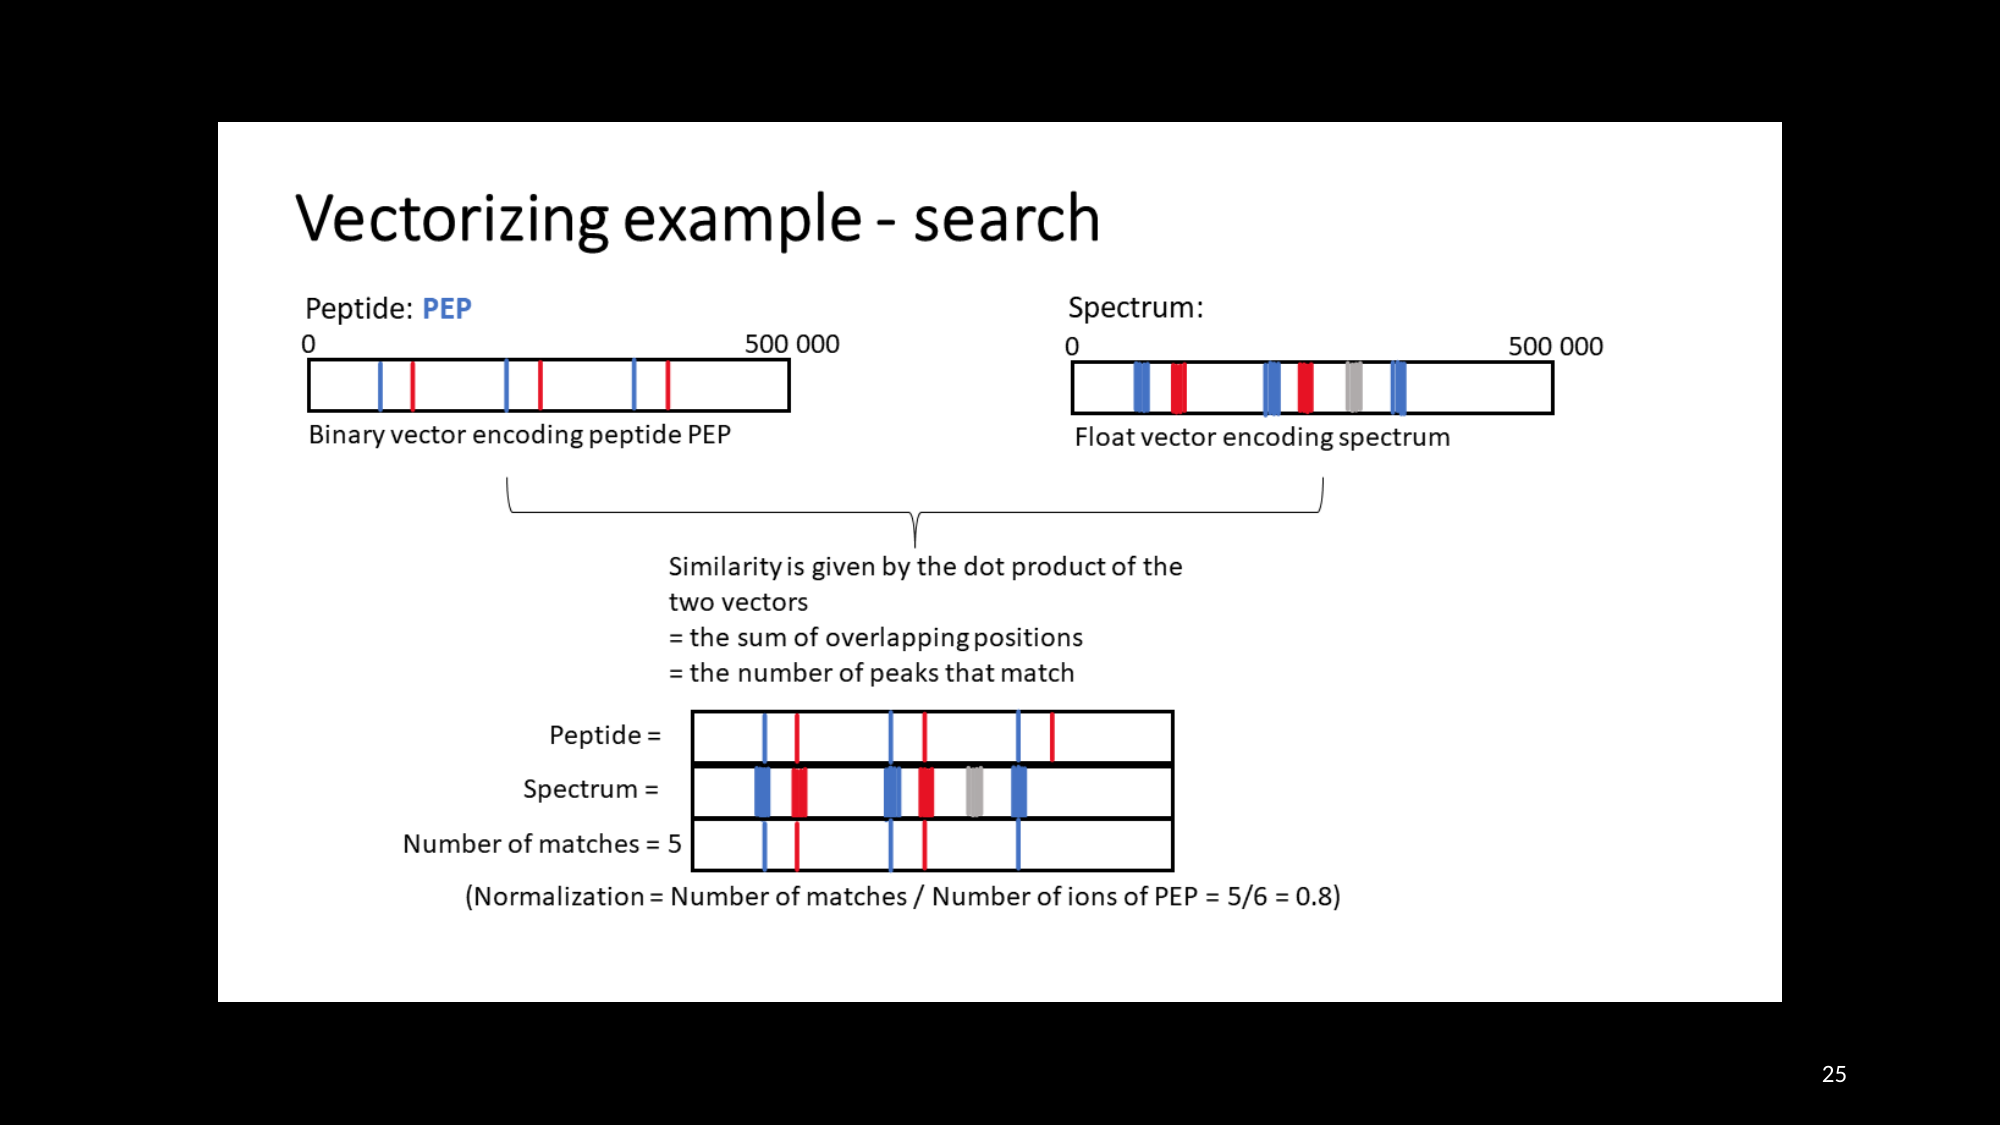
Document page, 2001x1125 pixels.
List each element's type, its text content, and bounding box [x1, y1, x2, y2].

slide_number 25 [1412, 1042, 1863, 1103]
picture [218, 122, 1782, 1002]
